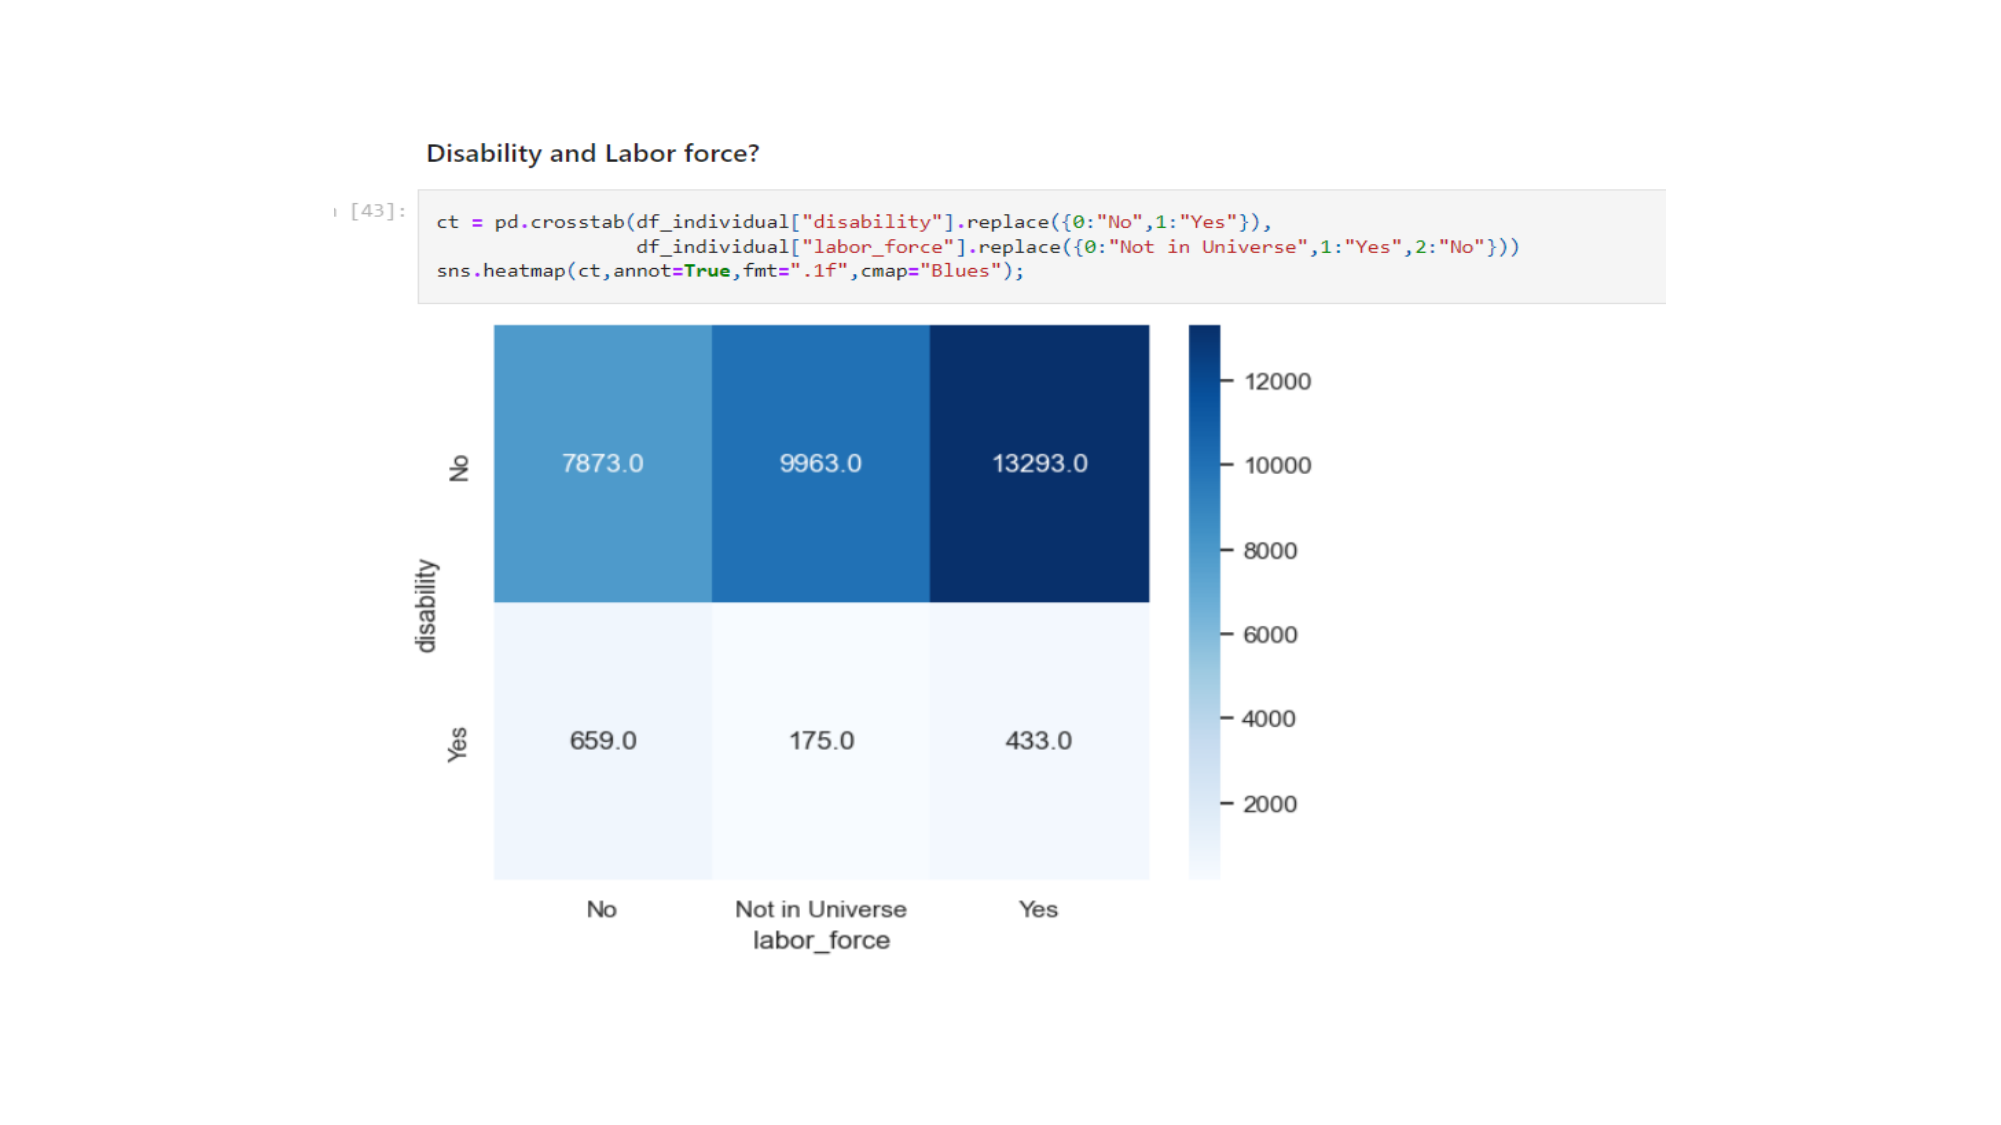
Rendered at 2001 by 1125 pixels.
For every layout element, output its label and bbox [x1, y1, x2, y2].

picture [334, 132, 1666, 993]
